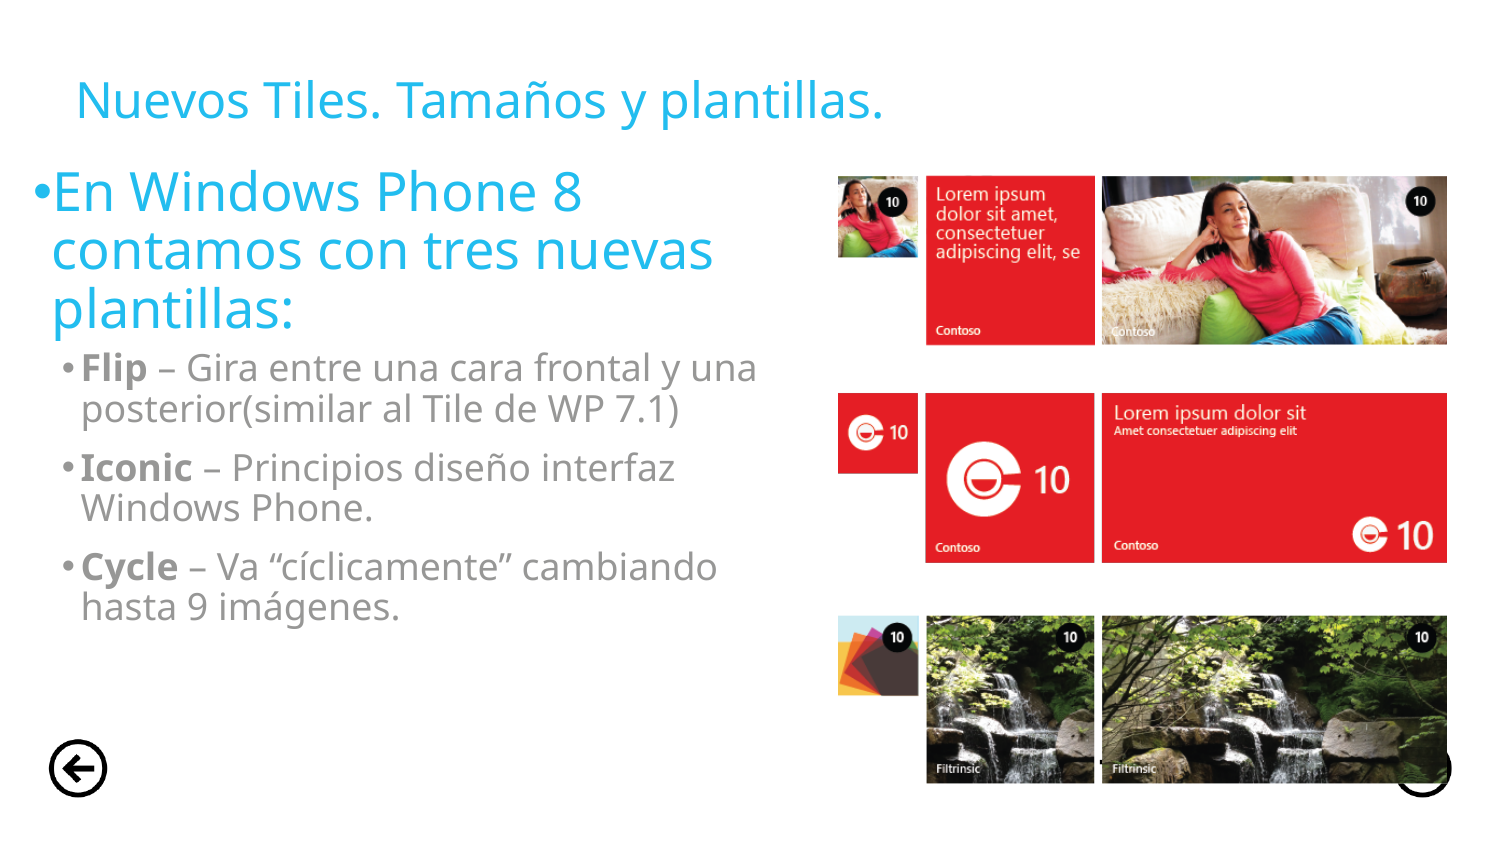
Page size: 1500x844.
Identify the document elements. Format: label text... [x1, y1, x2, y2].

picture [837, 608, 1452, 798]
picture [48, 754, 108, 798]
list En Windows Phone 8 contamos con tres nuevas plantillas: Flip – Gira entre una cara frontal y una posterior(similar al Tile de WP 7.1) Iconic – Principios diseño interfaz Windows Phone. Cycle – Va “cíclicamente” cambiando hasta 9 imágenes. [33, 164, 769, 754]
picture [837, 360, 1448, 596]
title Nuevos Tiles. Tamaños y plantillas. [75, 65, 1425, 130]
picture [837, 174, 1448, 348]
